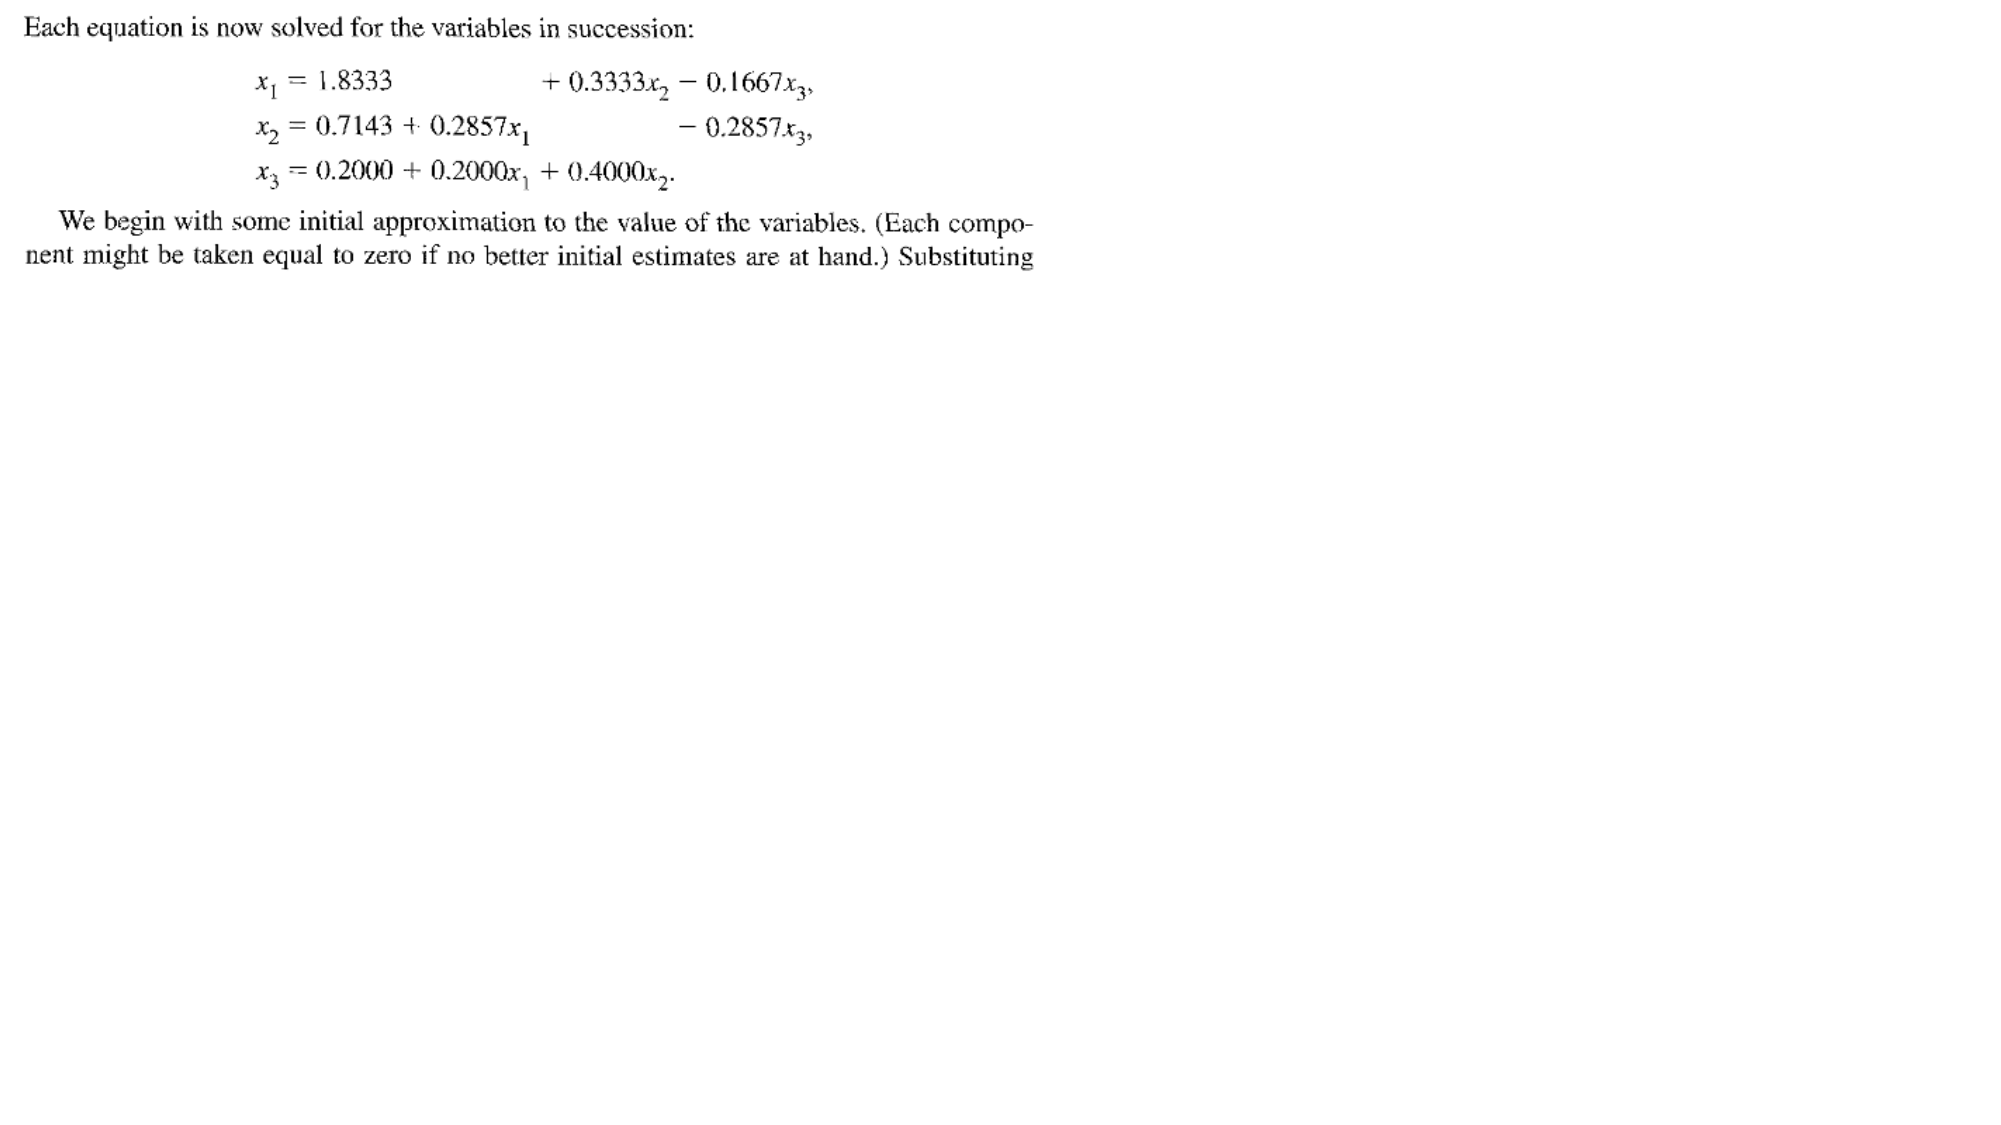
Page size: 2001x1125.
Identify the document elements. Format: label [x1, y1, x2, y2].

picture [4, 7, 1053, 302]
